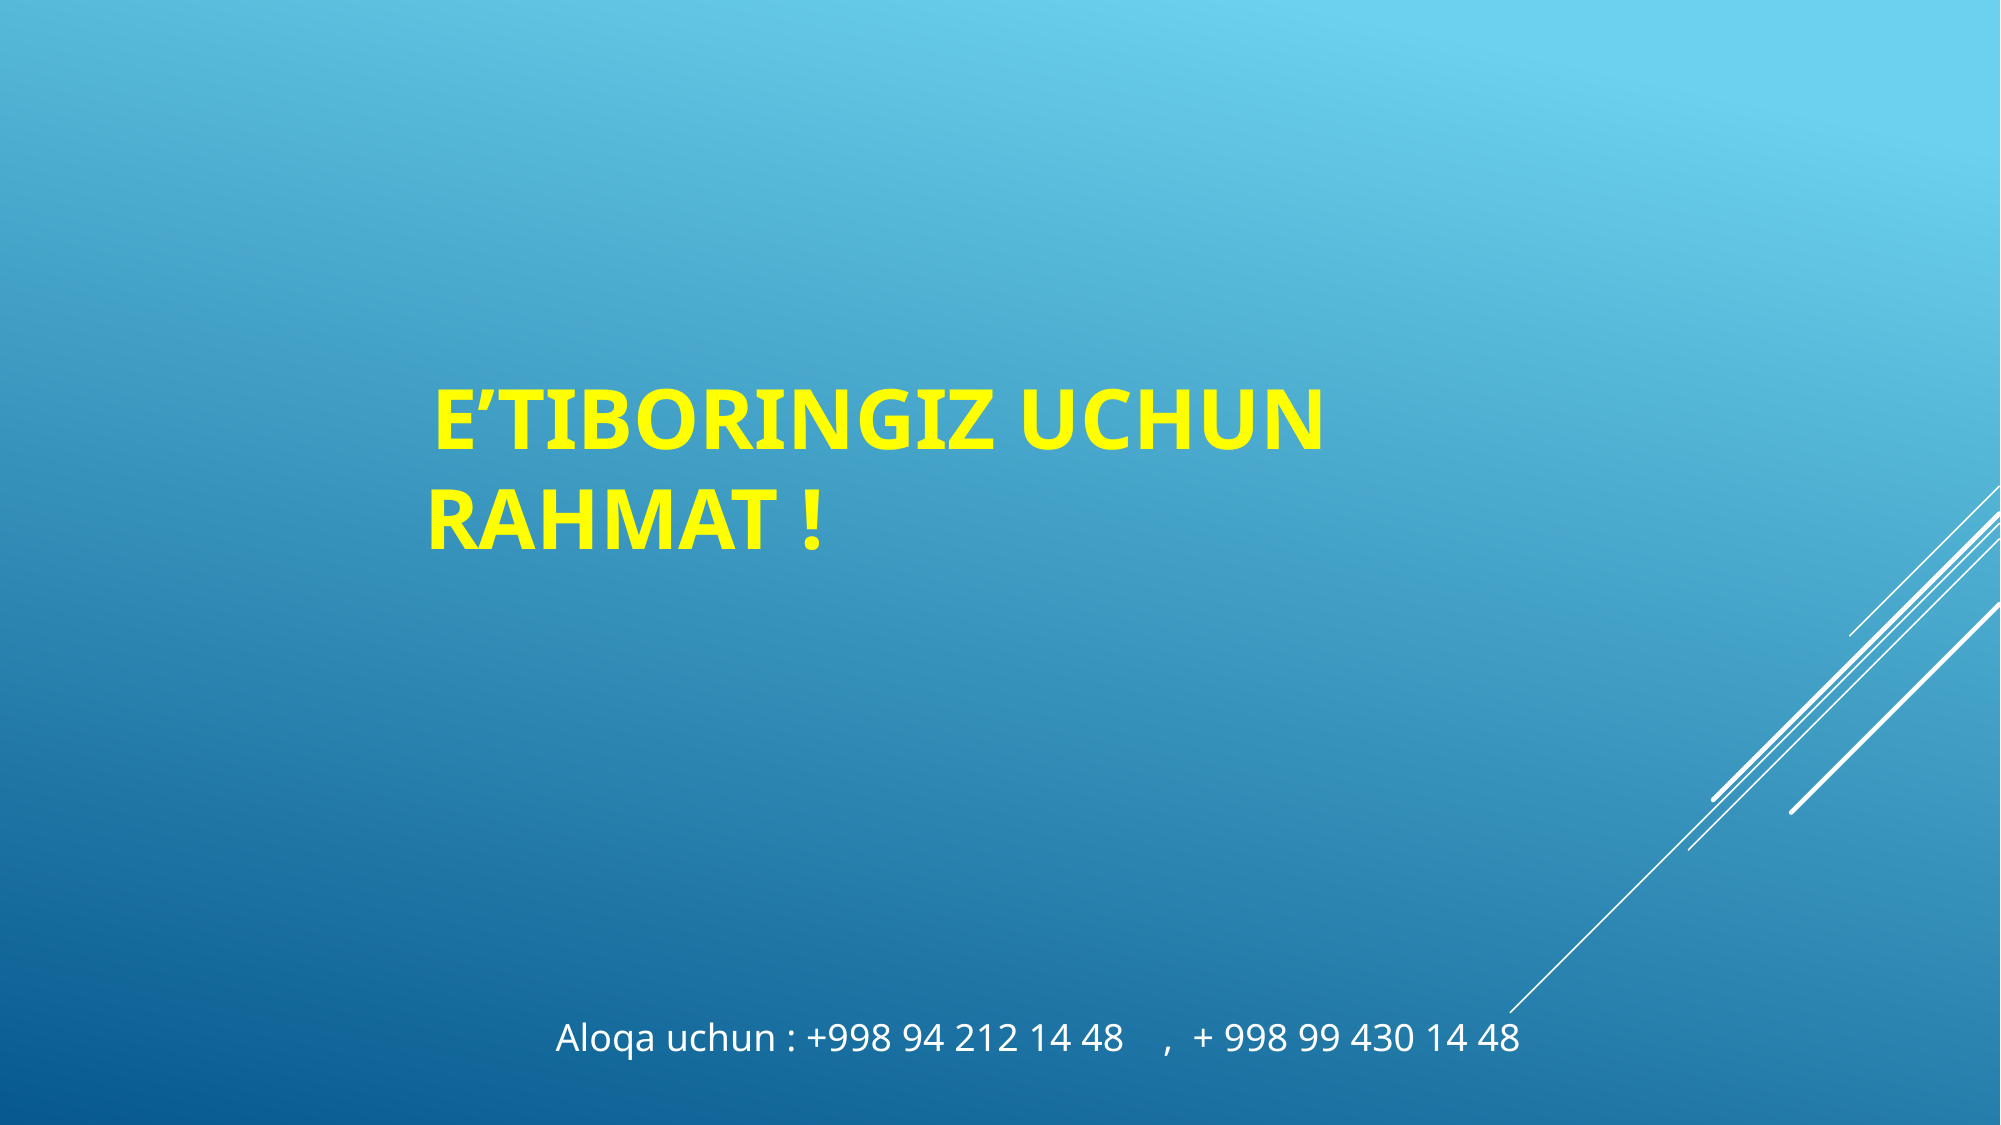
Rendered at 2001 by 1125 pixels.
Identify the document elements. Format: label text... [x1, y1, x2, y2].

list E’TIBORINGIZ UCHUN RAHMAT ! [362, 169, 1763, 763]
text_box Aloqa uchun : +998 94 212 14 48 , + 998 99 430 14 48 [540, 1006, 1955, 1067]
